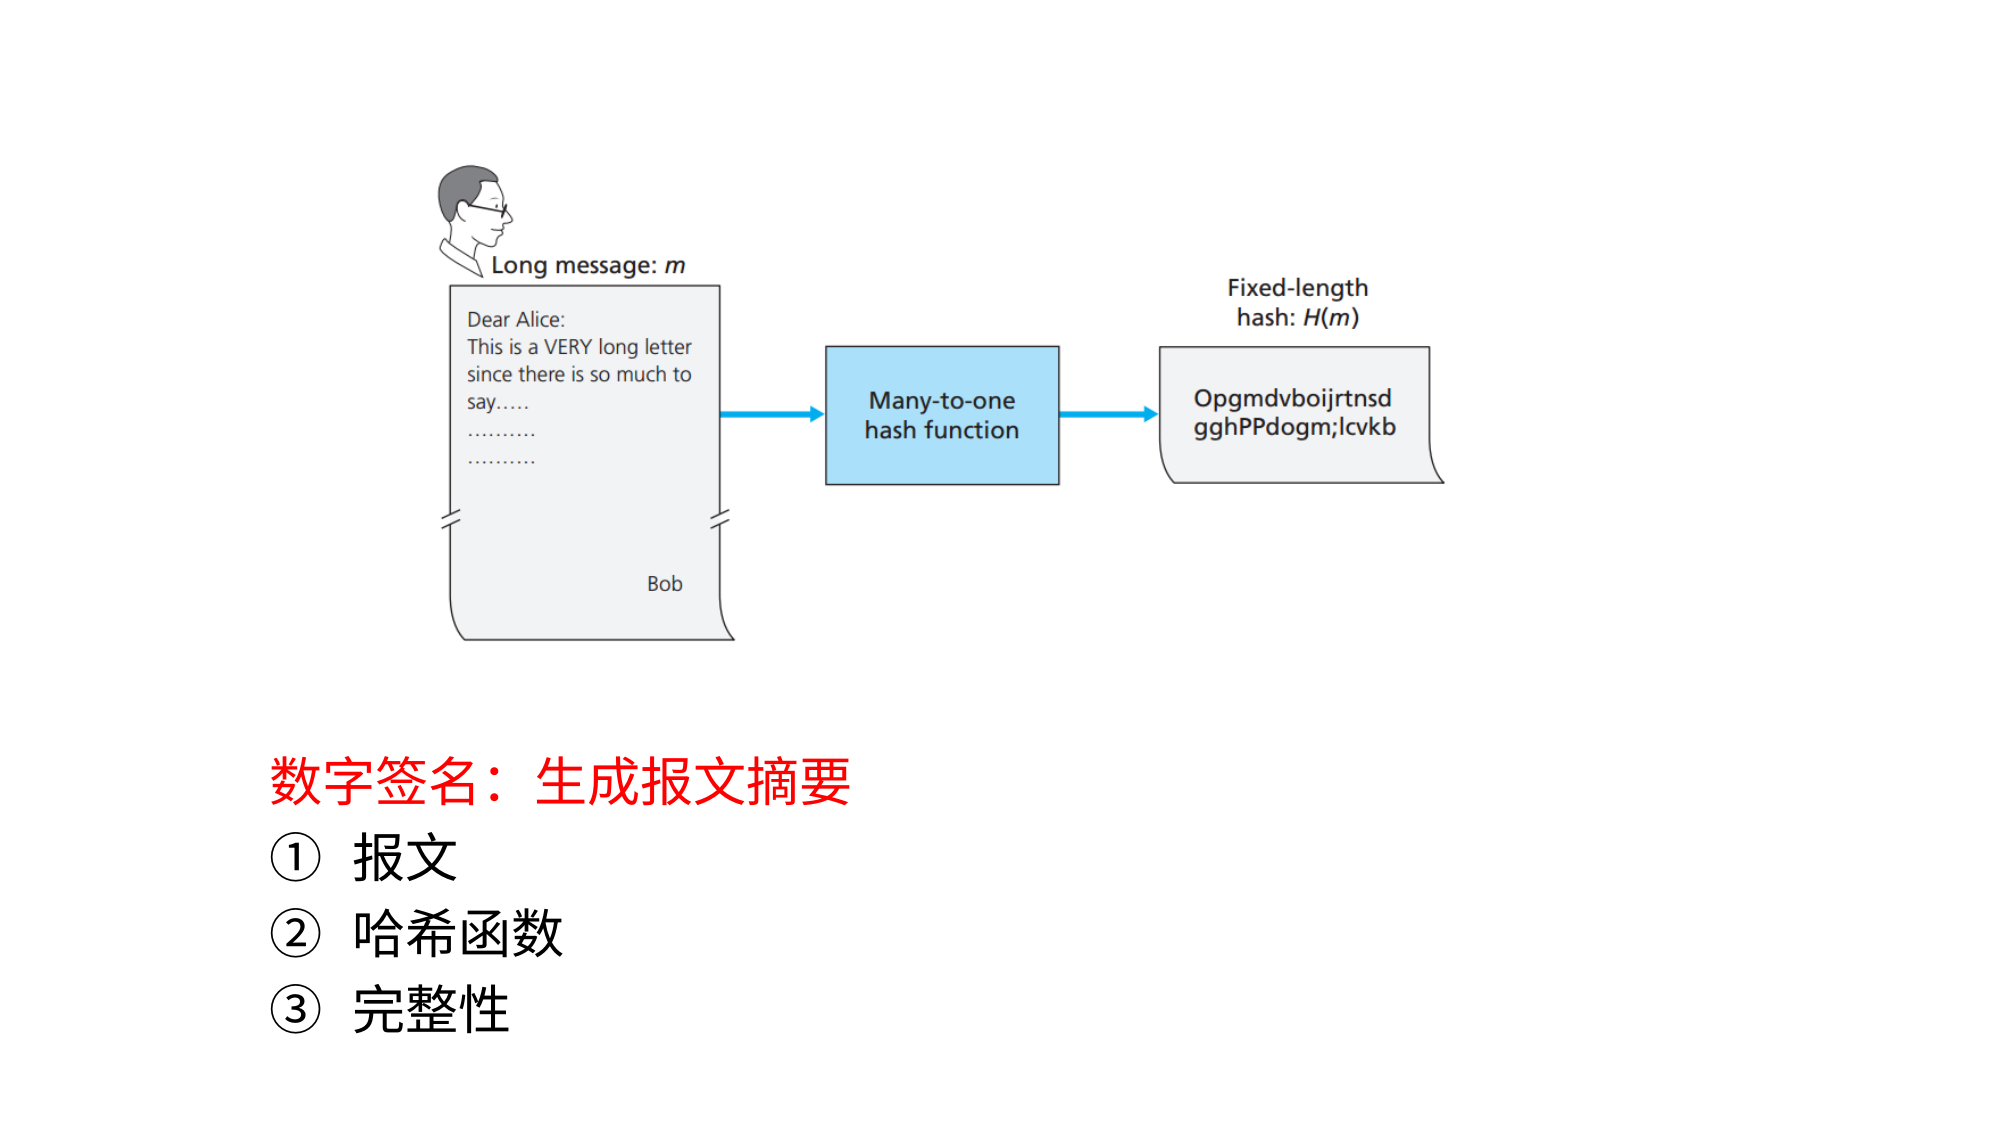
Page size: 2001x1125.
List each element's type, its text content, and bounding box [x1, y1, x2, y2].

picture [417, 132, 1473, 665]
list 数字签名：生成报文摘要 报文 哈希函数 完整性 [254, 748, 1130, 1050]
